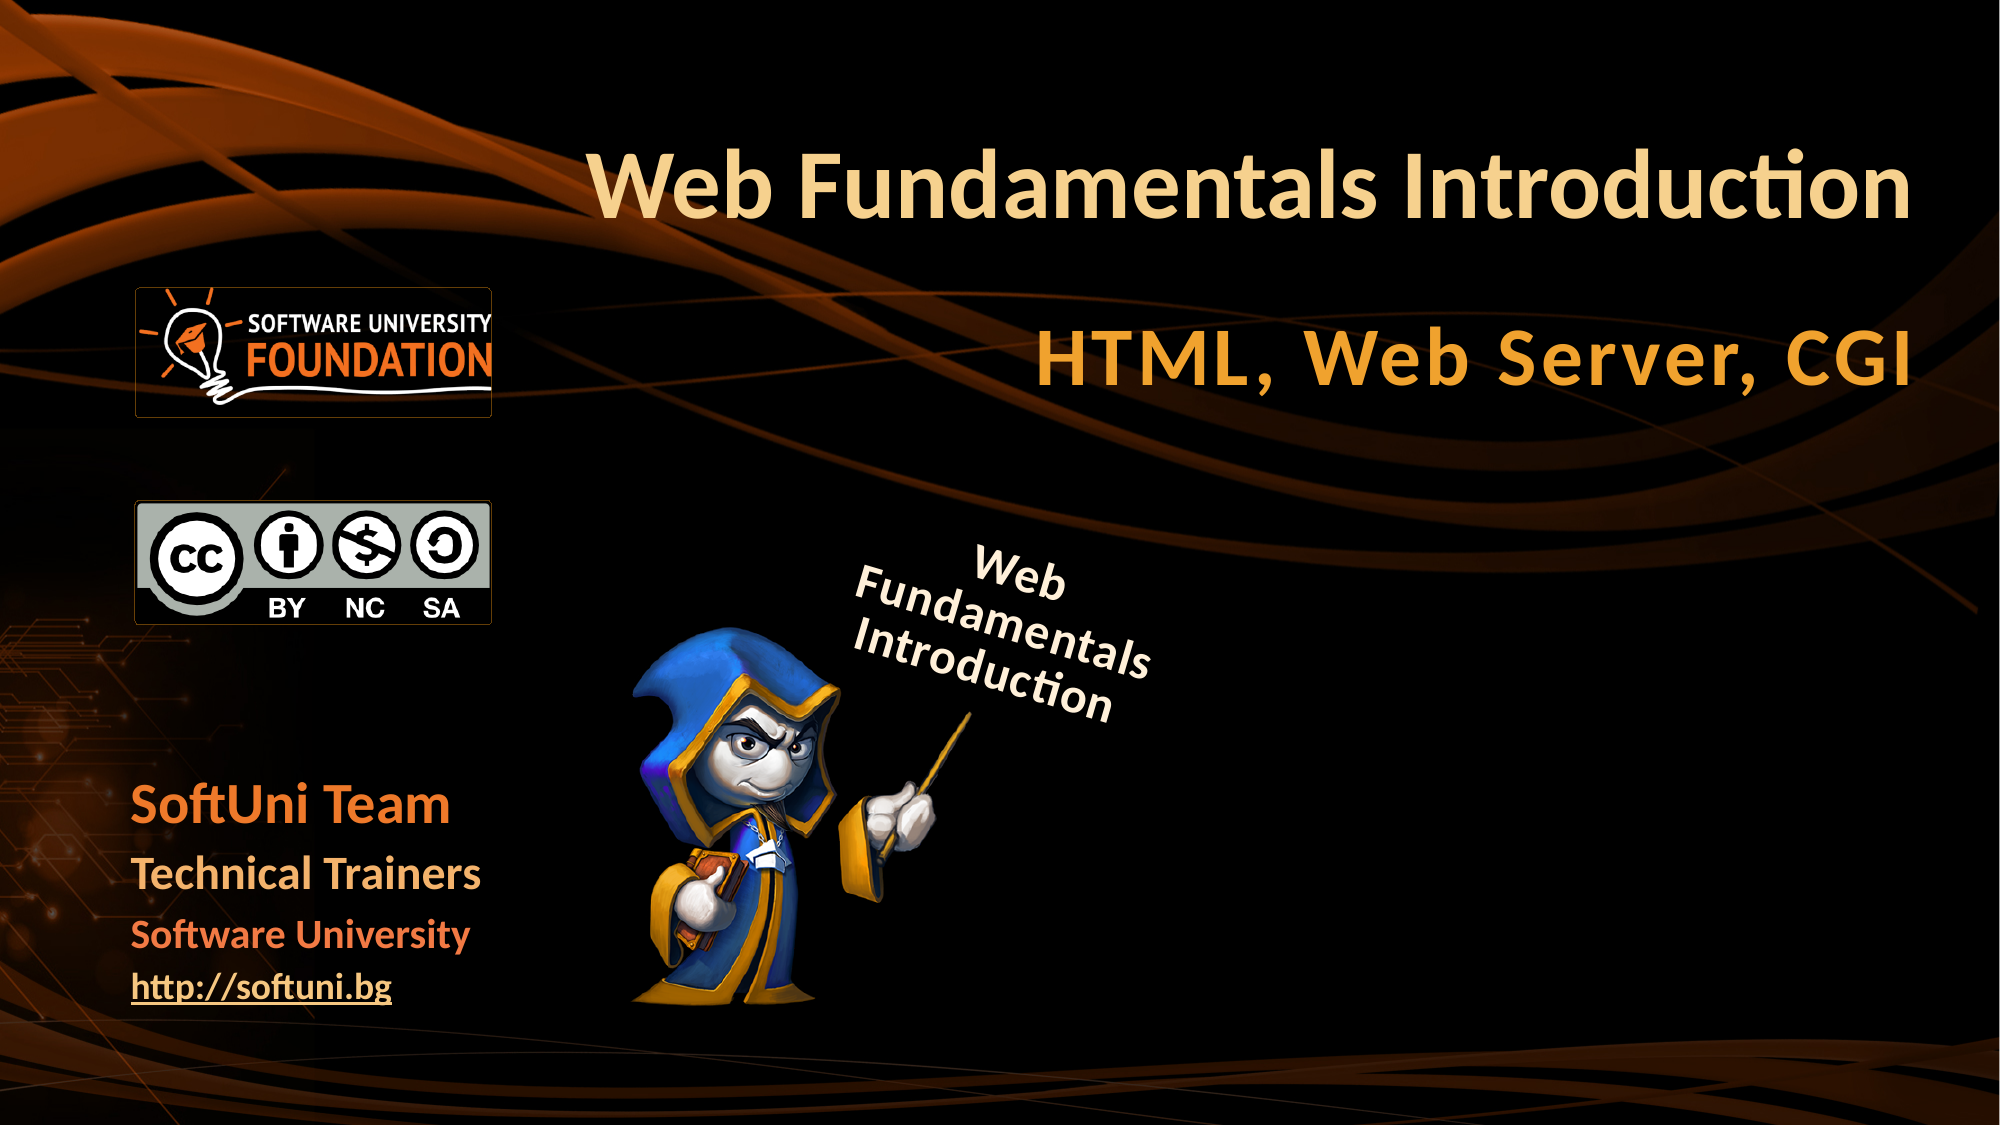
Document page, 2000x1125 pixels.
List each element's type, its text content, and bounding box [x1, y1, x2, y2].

text_box Web Fundamentals Introduction [829, 495, 1191, 752]
list Technical Trainers [124, 832, 624, 898]
list SoftUni Team [124, 755, 624, 832]
list Software University [124, 898, 624, 954]
subtitle HTML, Web Server, CGI [582, 297, 1915, 425]
picture [0, 0, 2000, 1125]
title Web Fundamentals Introduction [493, 90, 1938, 283]
list http://softuni.bg [124, 954, 648, 1013]
